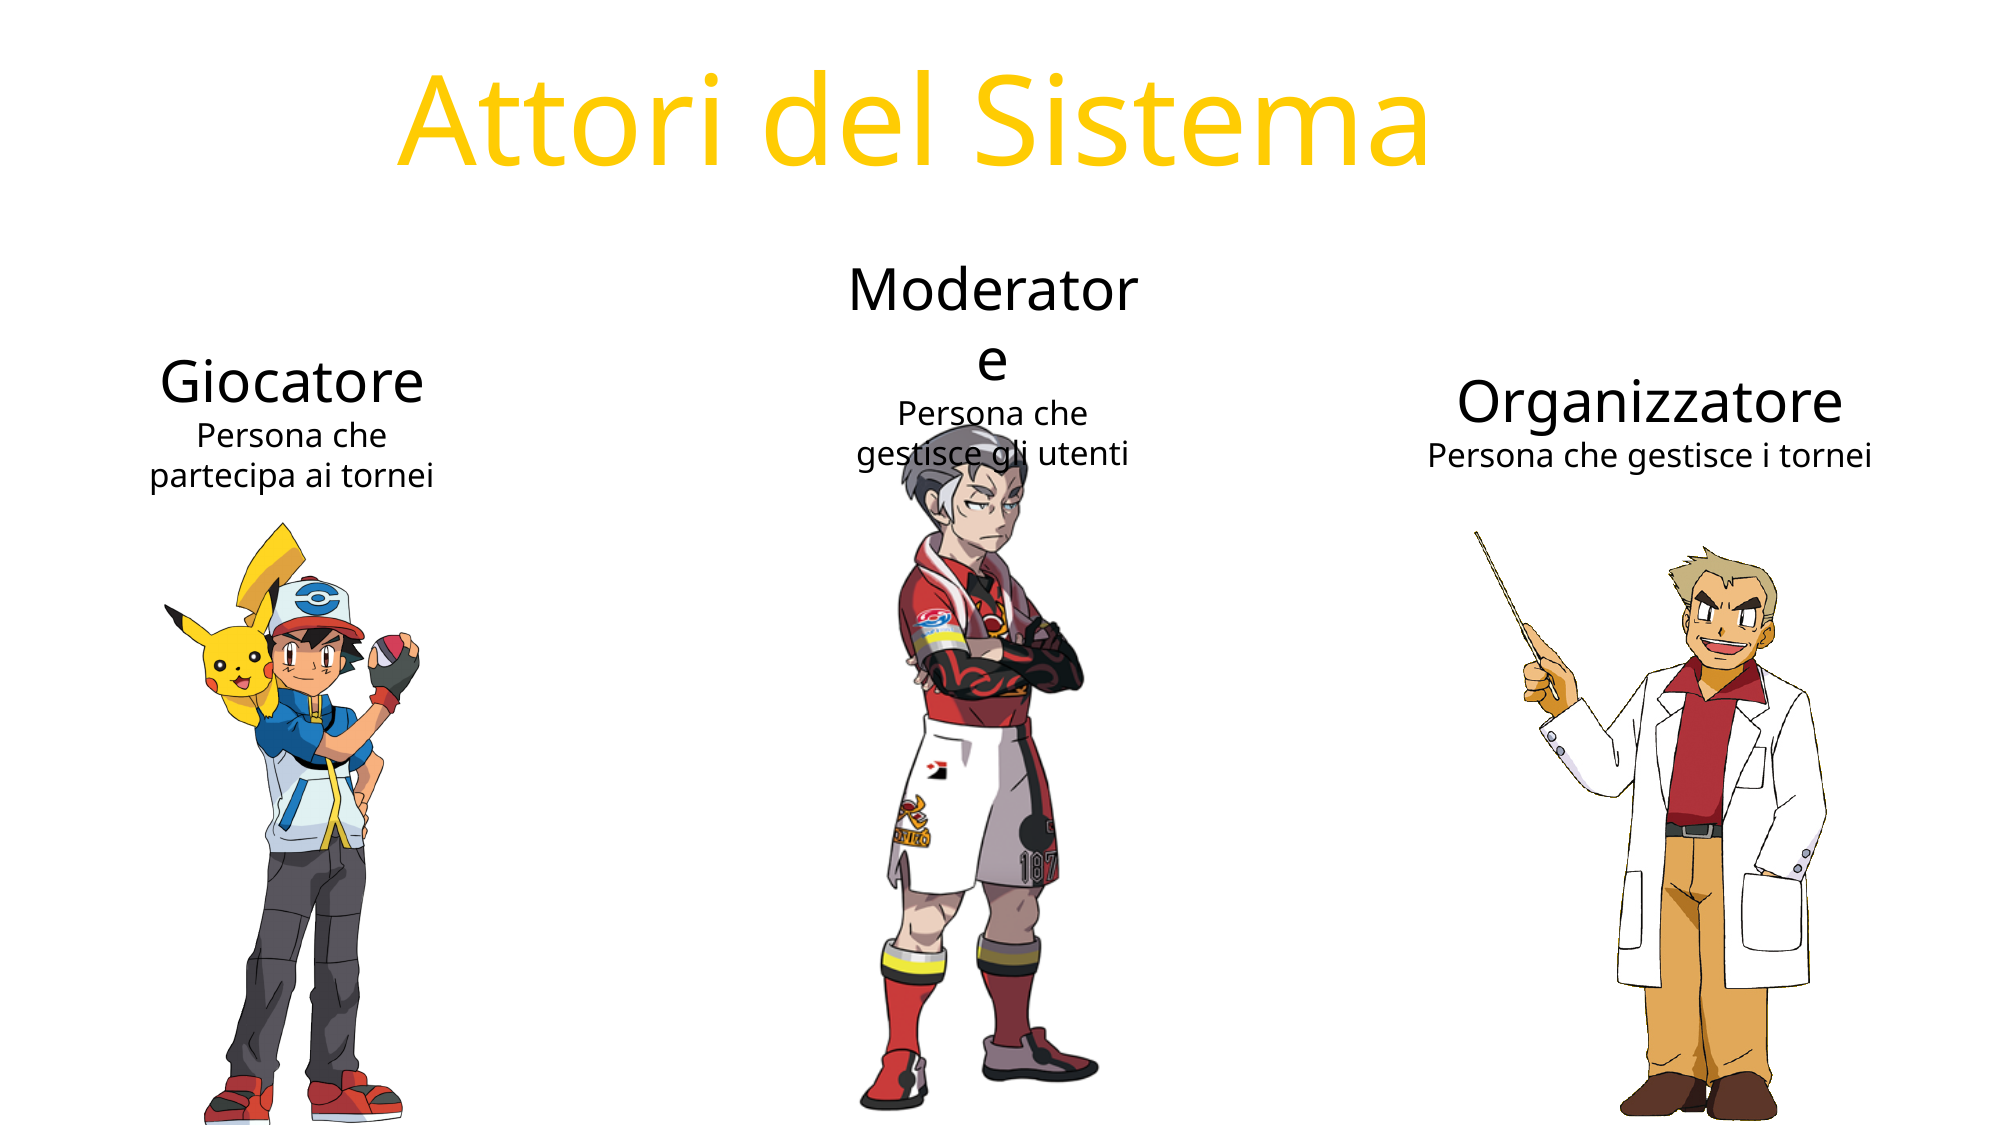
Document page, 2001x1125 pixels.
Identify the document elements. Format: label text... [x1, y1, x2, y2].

text_box Attori del Sistema [382, 33, 1572, 198]
text_box Moderatore Persona che gestisce gli utenti [818, 245, 1168, 411]
text_box Organizzatore Persona che gestisce i tornei [1412, 356, 1889, 482]
picture [618, 411, 1339, 1125]
picture [164, 522, 420, 1125]
text_box Giocatore Persona che partecipa ai tornei [123, 336, 461, 501]
picture [1474, 531, 1827, 1121]
